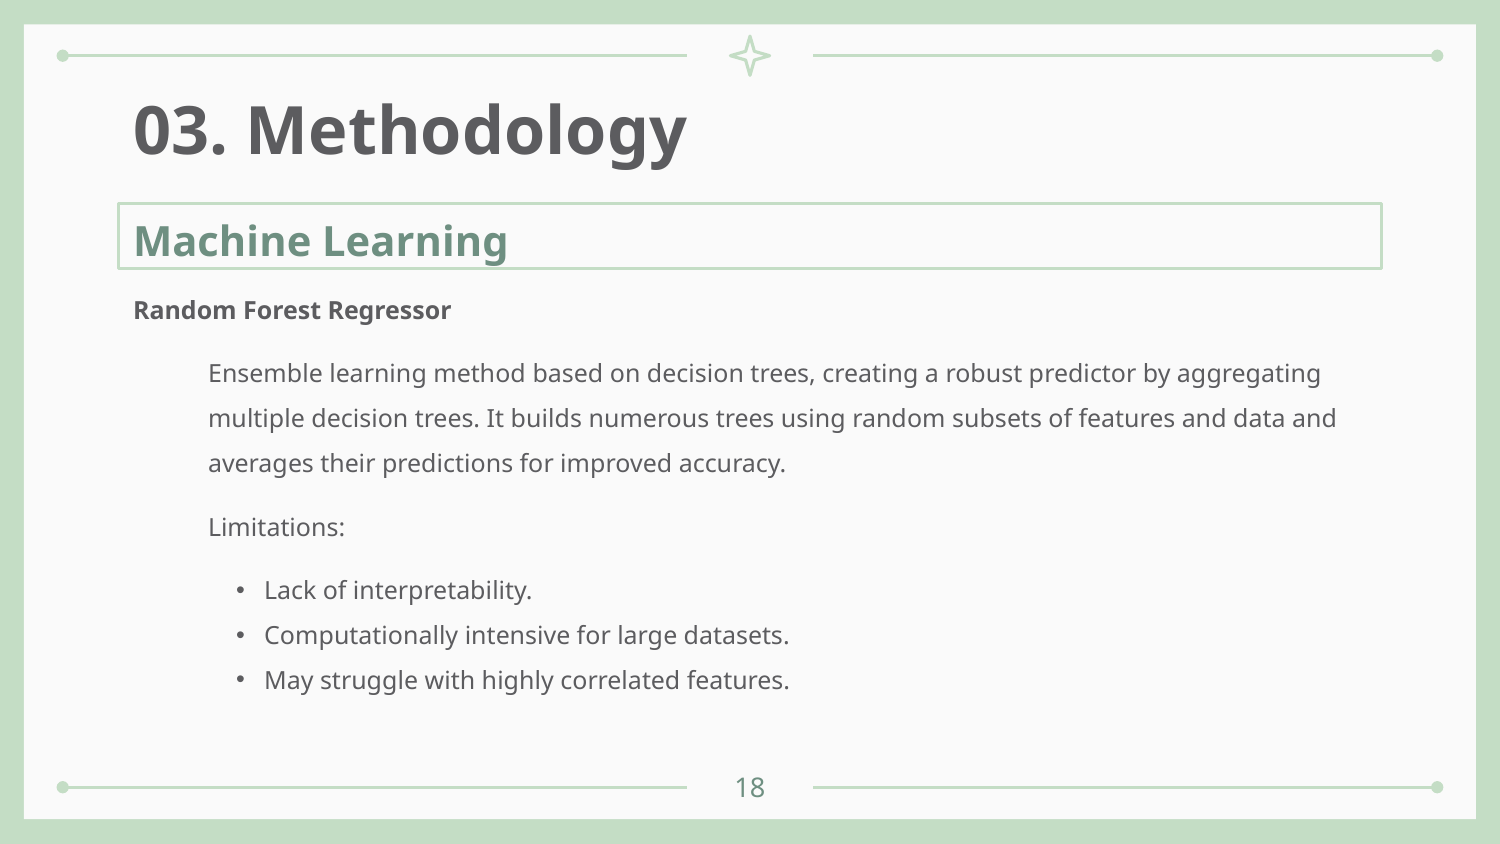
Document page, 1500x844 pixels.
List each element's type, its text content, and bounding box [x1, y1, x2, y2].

subtitle Random Forest Regressor Ensemble learning method based on decision trees, creating a robust predictor by aggregating multiple decision trees. It builds numerous trees using random subsets of features and data and averages their predictions for improved accuracy. Limitations: Lack of interpretability. Computationally intensive for large datasets. May struggle with highly correlated features. [118, 270, 1382, 724]
slide_number 18 [705, 755, 795, 810]
subtitle Machine Learning [117, 202, 1383, 270]
title 03. Methodology [118, 72, 1382, 167]
